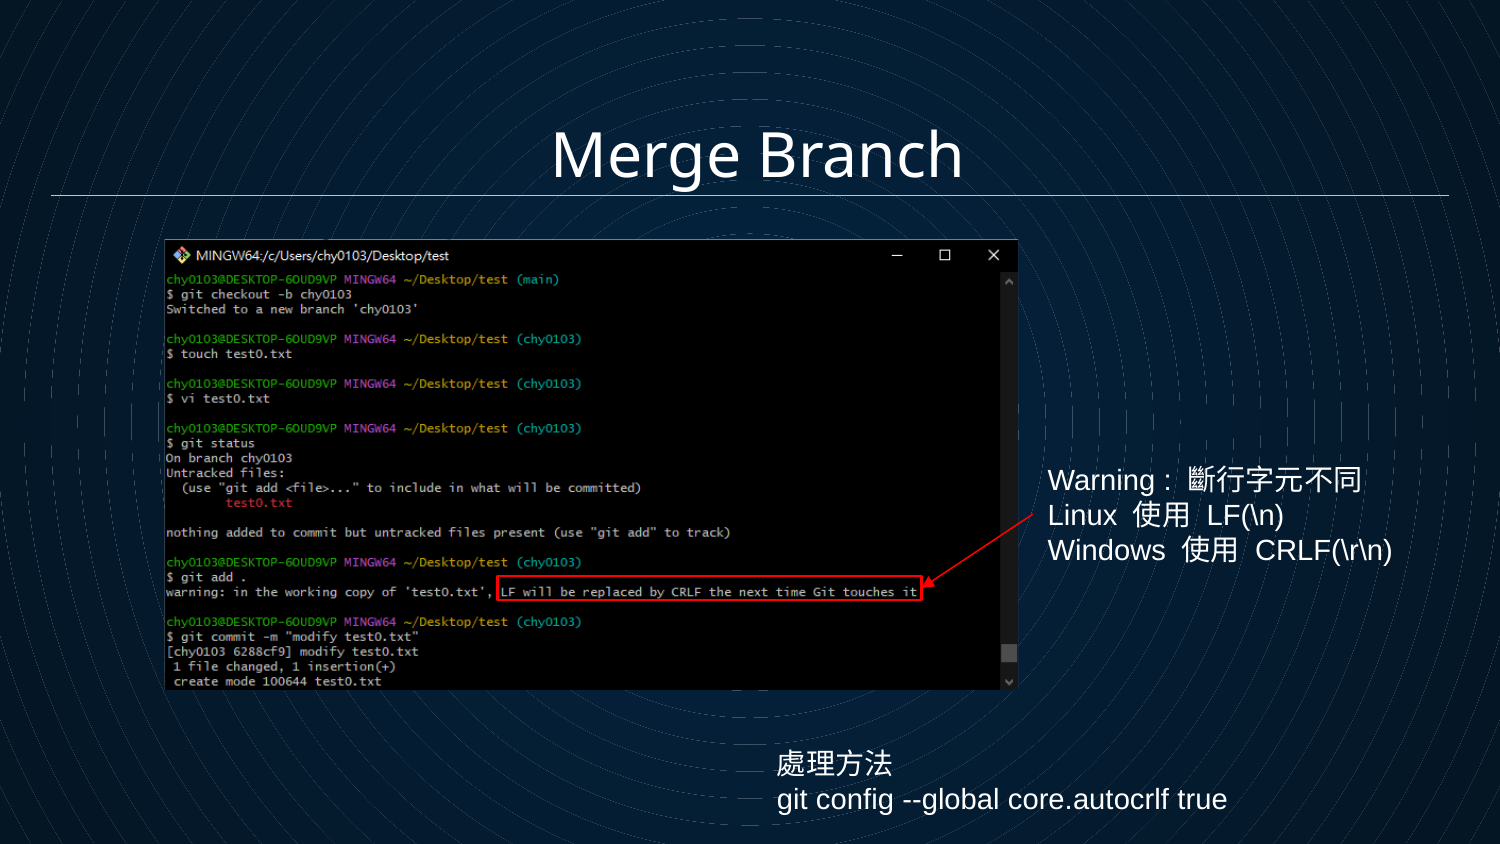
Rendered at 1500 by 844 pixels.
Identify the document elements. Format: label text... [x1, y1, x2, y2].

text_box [921, 514, 1033, 589]
title Merge Branch [51, 202, 1449, 206]
text_box 處理方法 git config --global core.autocrlf true [761, 737, 1254, 844]
picture [164, 238, 1019, 690]
title Merge Branch [51, 105, 1449, 195]
text_box Warning : 斷行字元不同 Linux 使用 LF(\n) Windows 使用 CRLF(\r\n) [1032, 454, 1449, 575]
